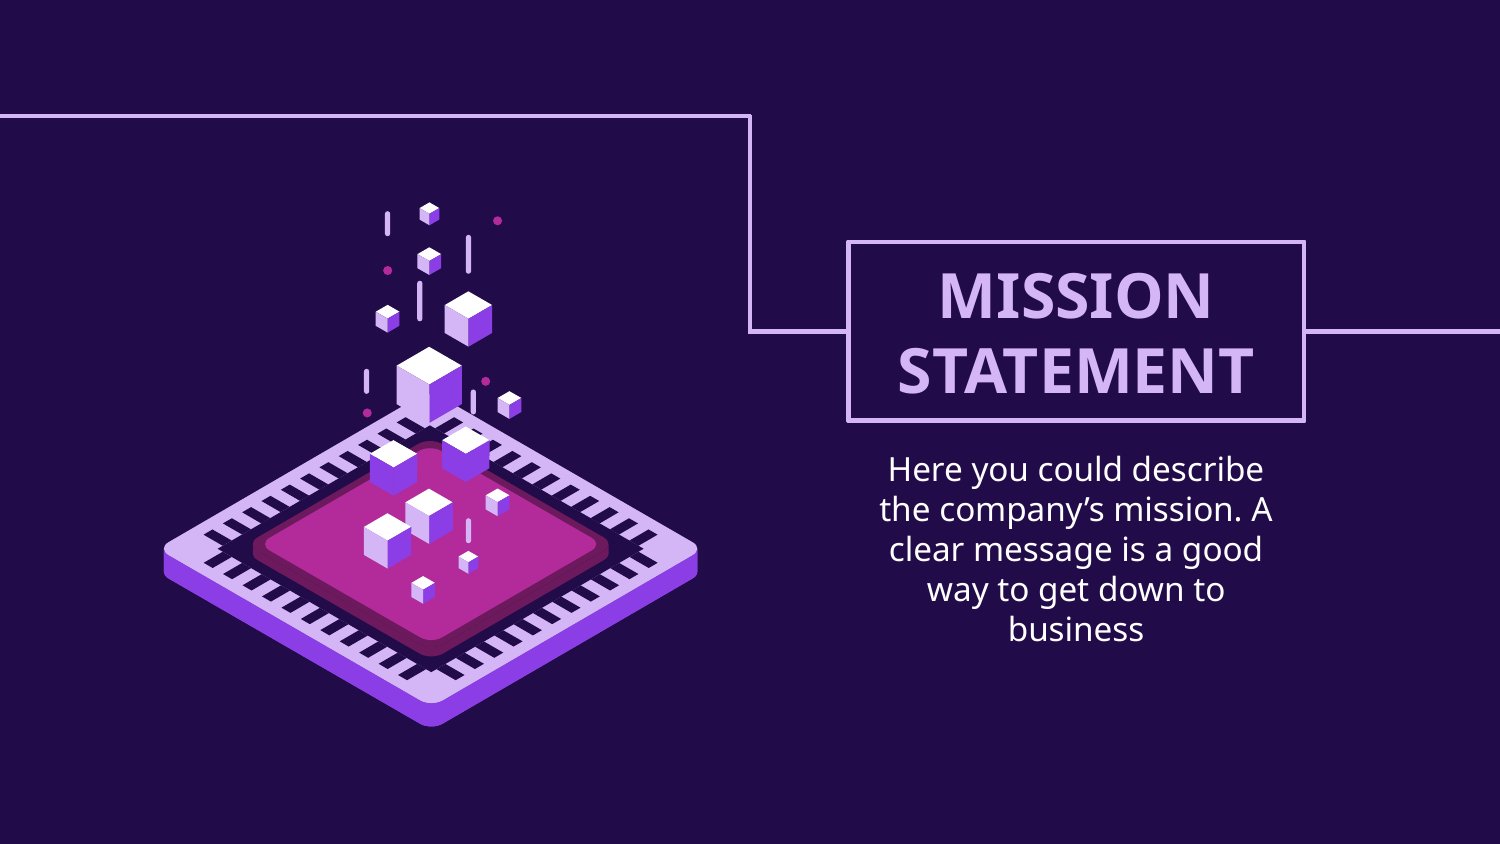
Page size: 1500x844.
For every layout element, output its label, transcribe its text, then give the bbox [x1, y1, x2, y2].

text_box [162, 202, 700, 727]
subtitle Here you could describe the company’s mission. A clear message is a good way to get down to business [848, 433, 1305, 622]
title MISSION STATEMENT [846, 240, 1306, 423]
